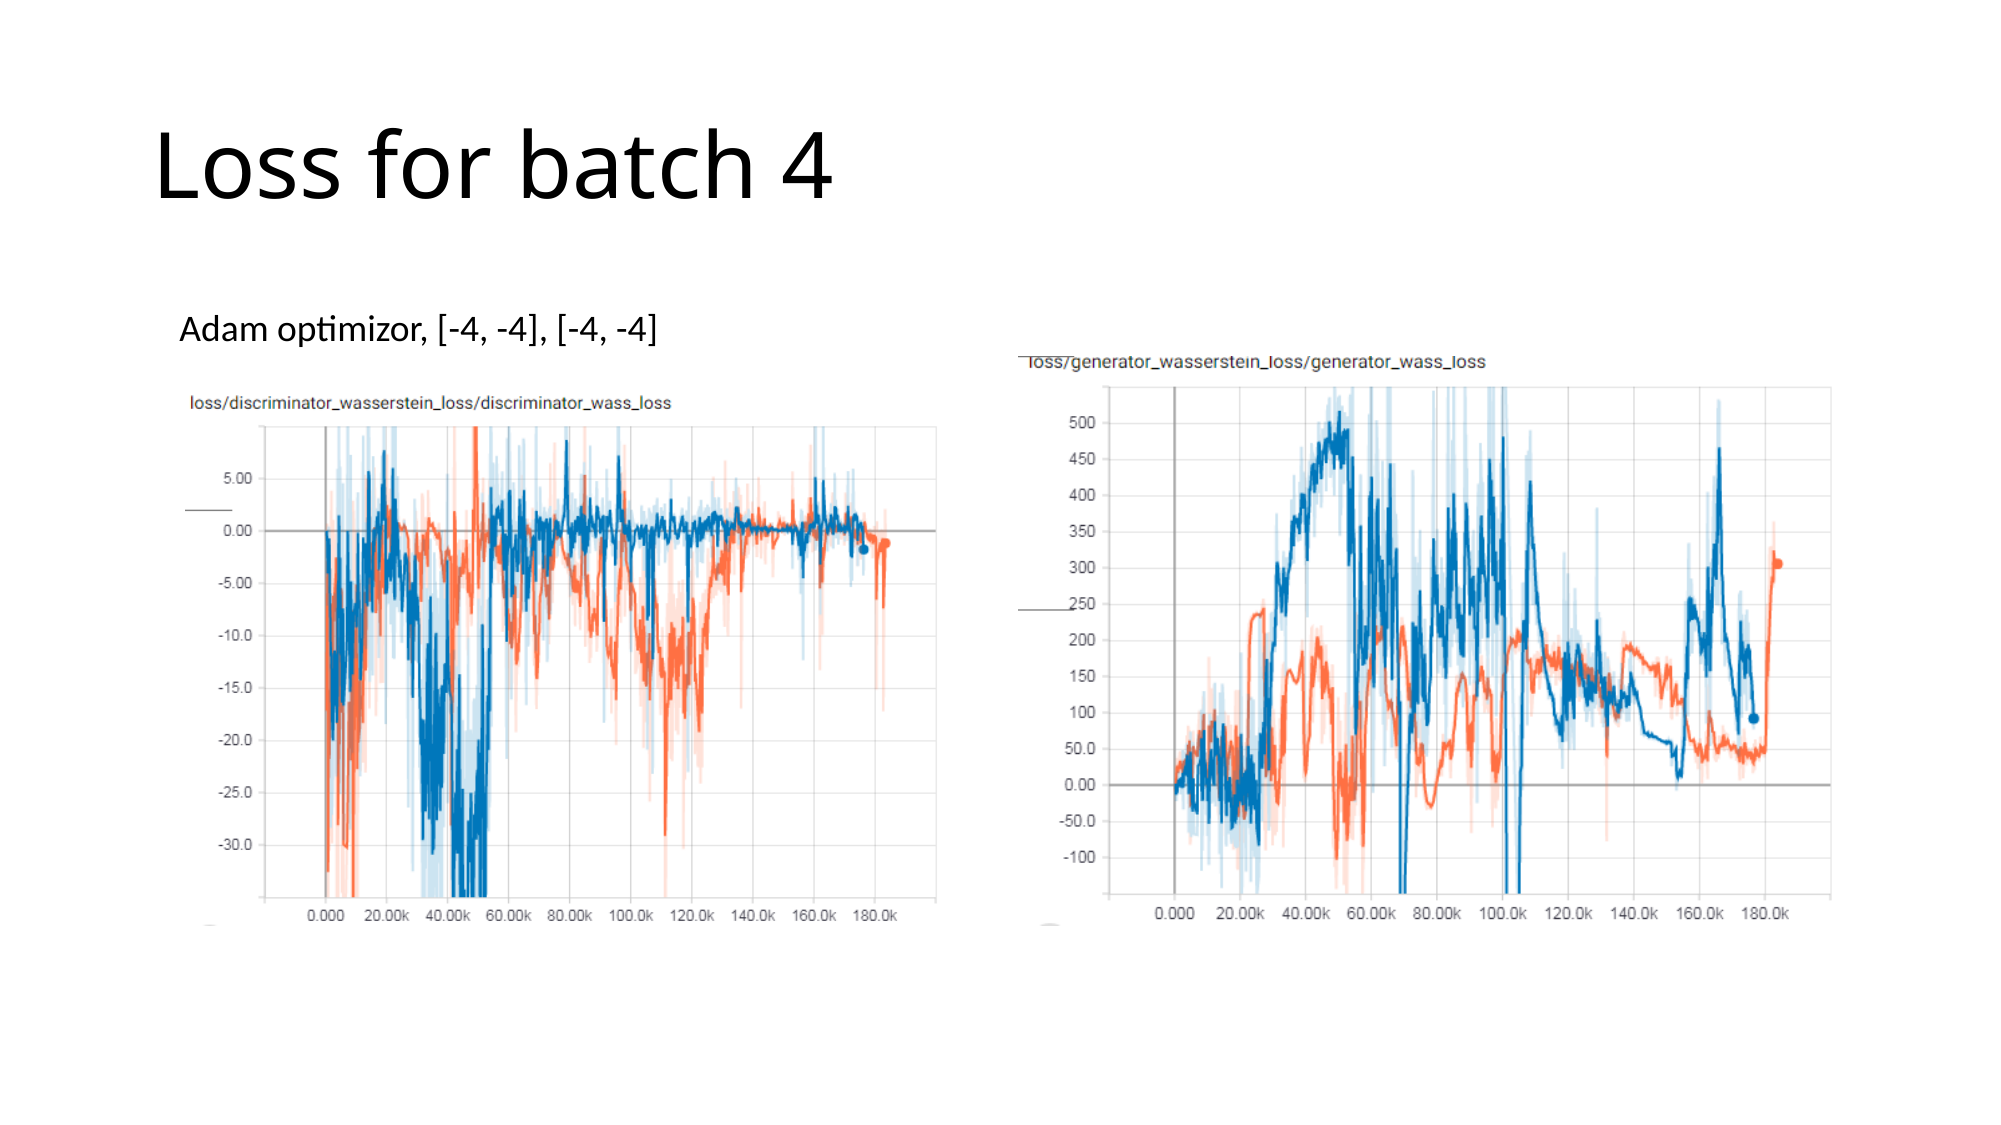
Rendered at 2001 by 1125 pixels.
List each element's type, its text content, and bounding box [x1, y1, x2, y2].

picture [1018, 356, 1848, 926]
title Loss for batch 4 [137, 59, 1863, 278]
text_box Adam optimizor, [-4, -4], [-4, -4] [164, 296, 674, 356]
picture [185, 394, 947, 926]
